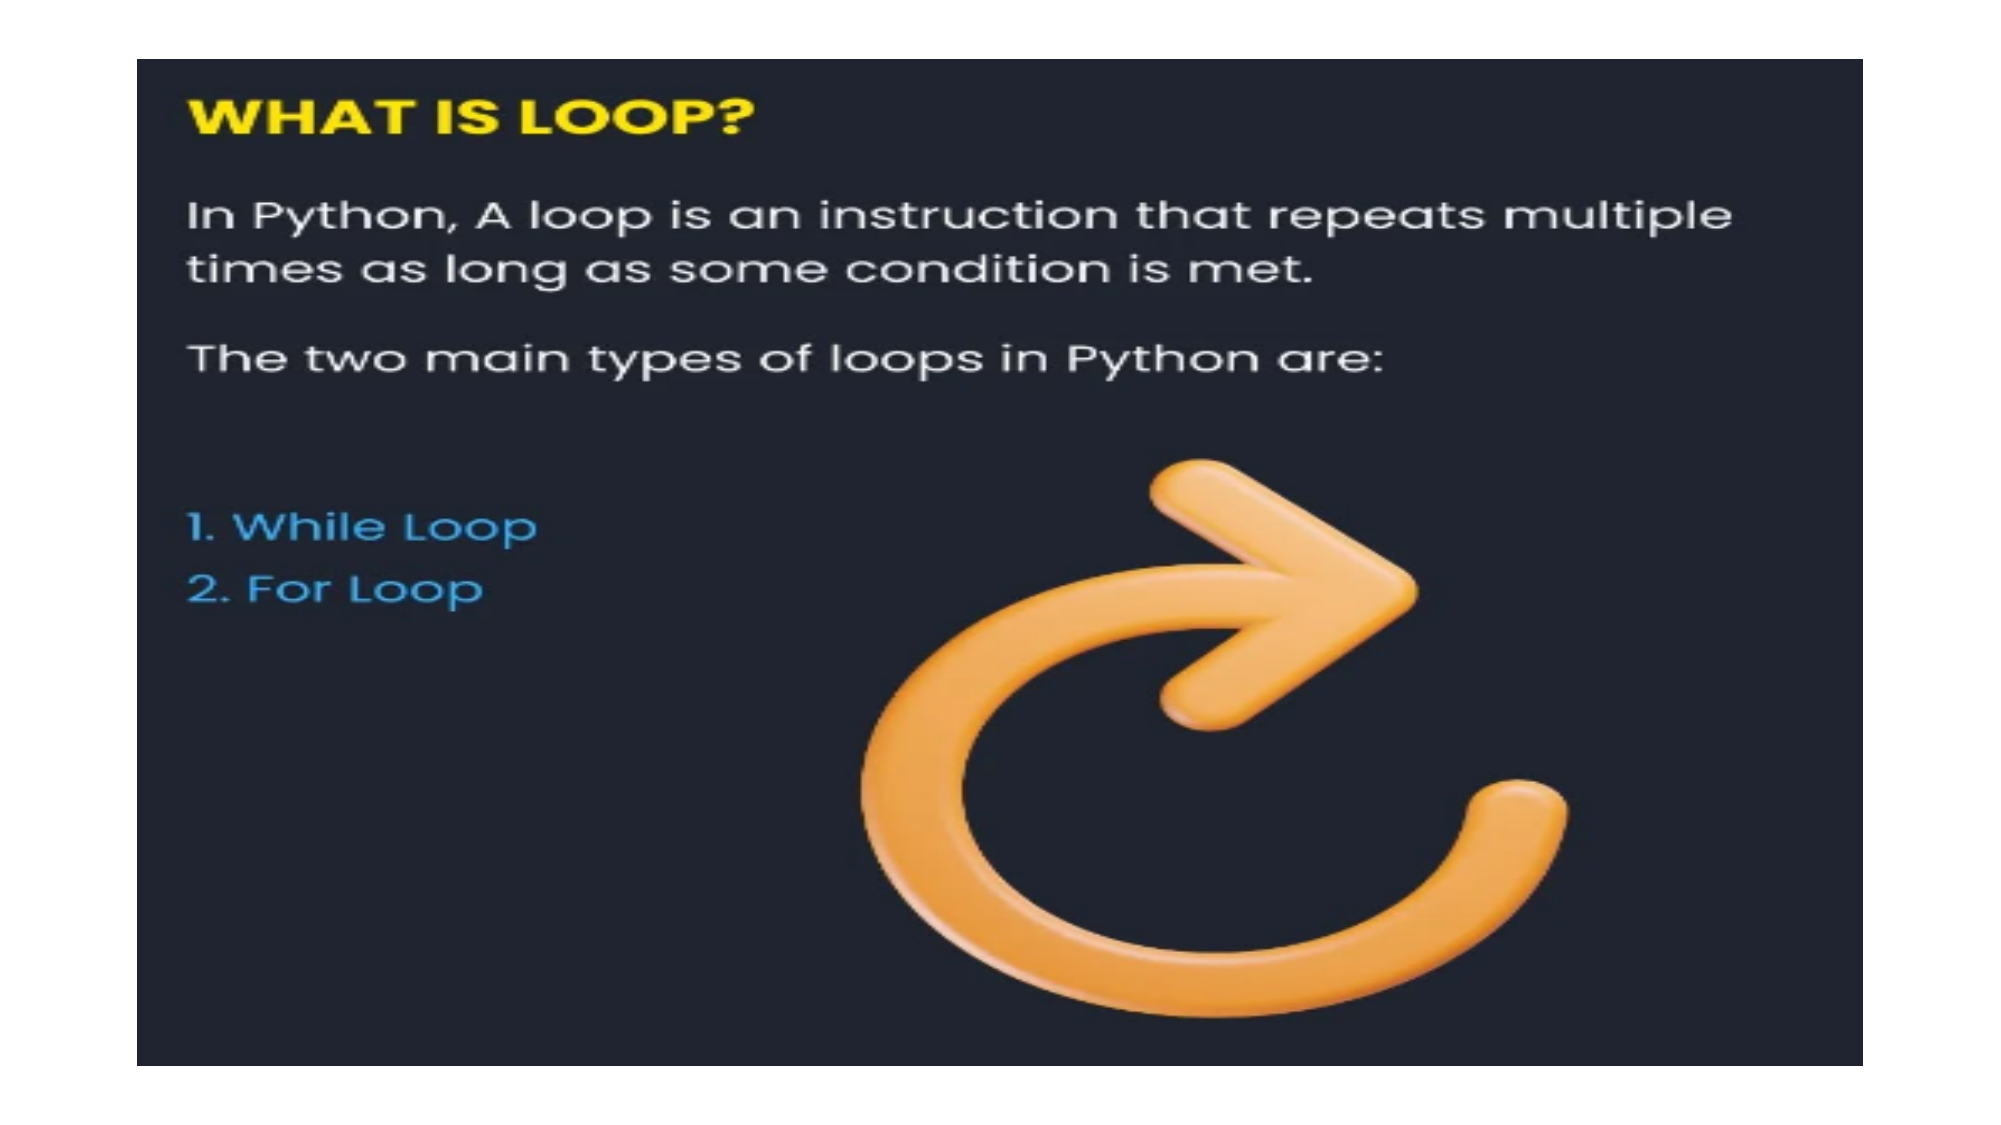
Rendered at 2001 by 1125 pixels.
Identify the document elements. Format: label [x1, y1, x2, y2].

list [137, 59, 1863, 1066]
